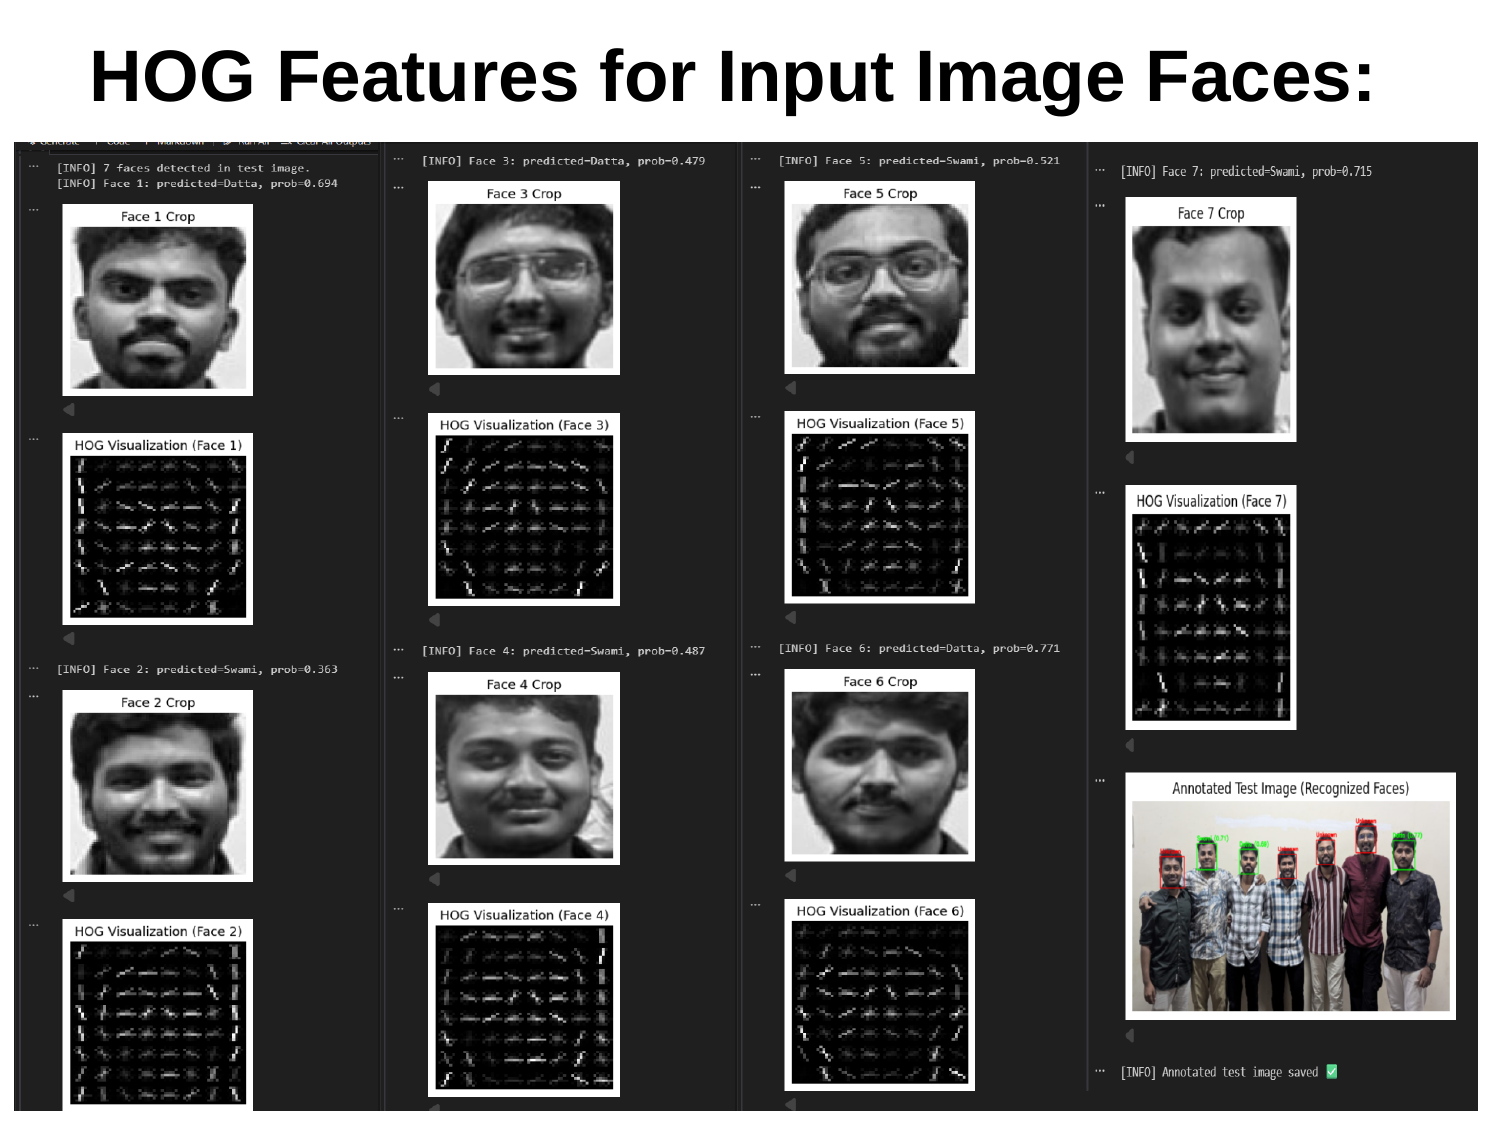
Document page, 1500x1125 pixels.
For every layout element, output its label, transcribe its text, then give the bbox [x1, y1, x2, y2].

text_box HOG Features for Input Image Faces: [74, 20, 1425, 132]
picture [14, 142, 1478, 1112]
